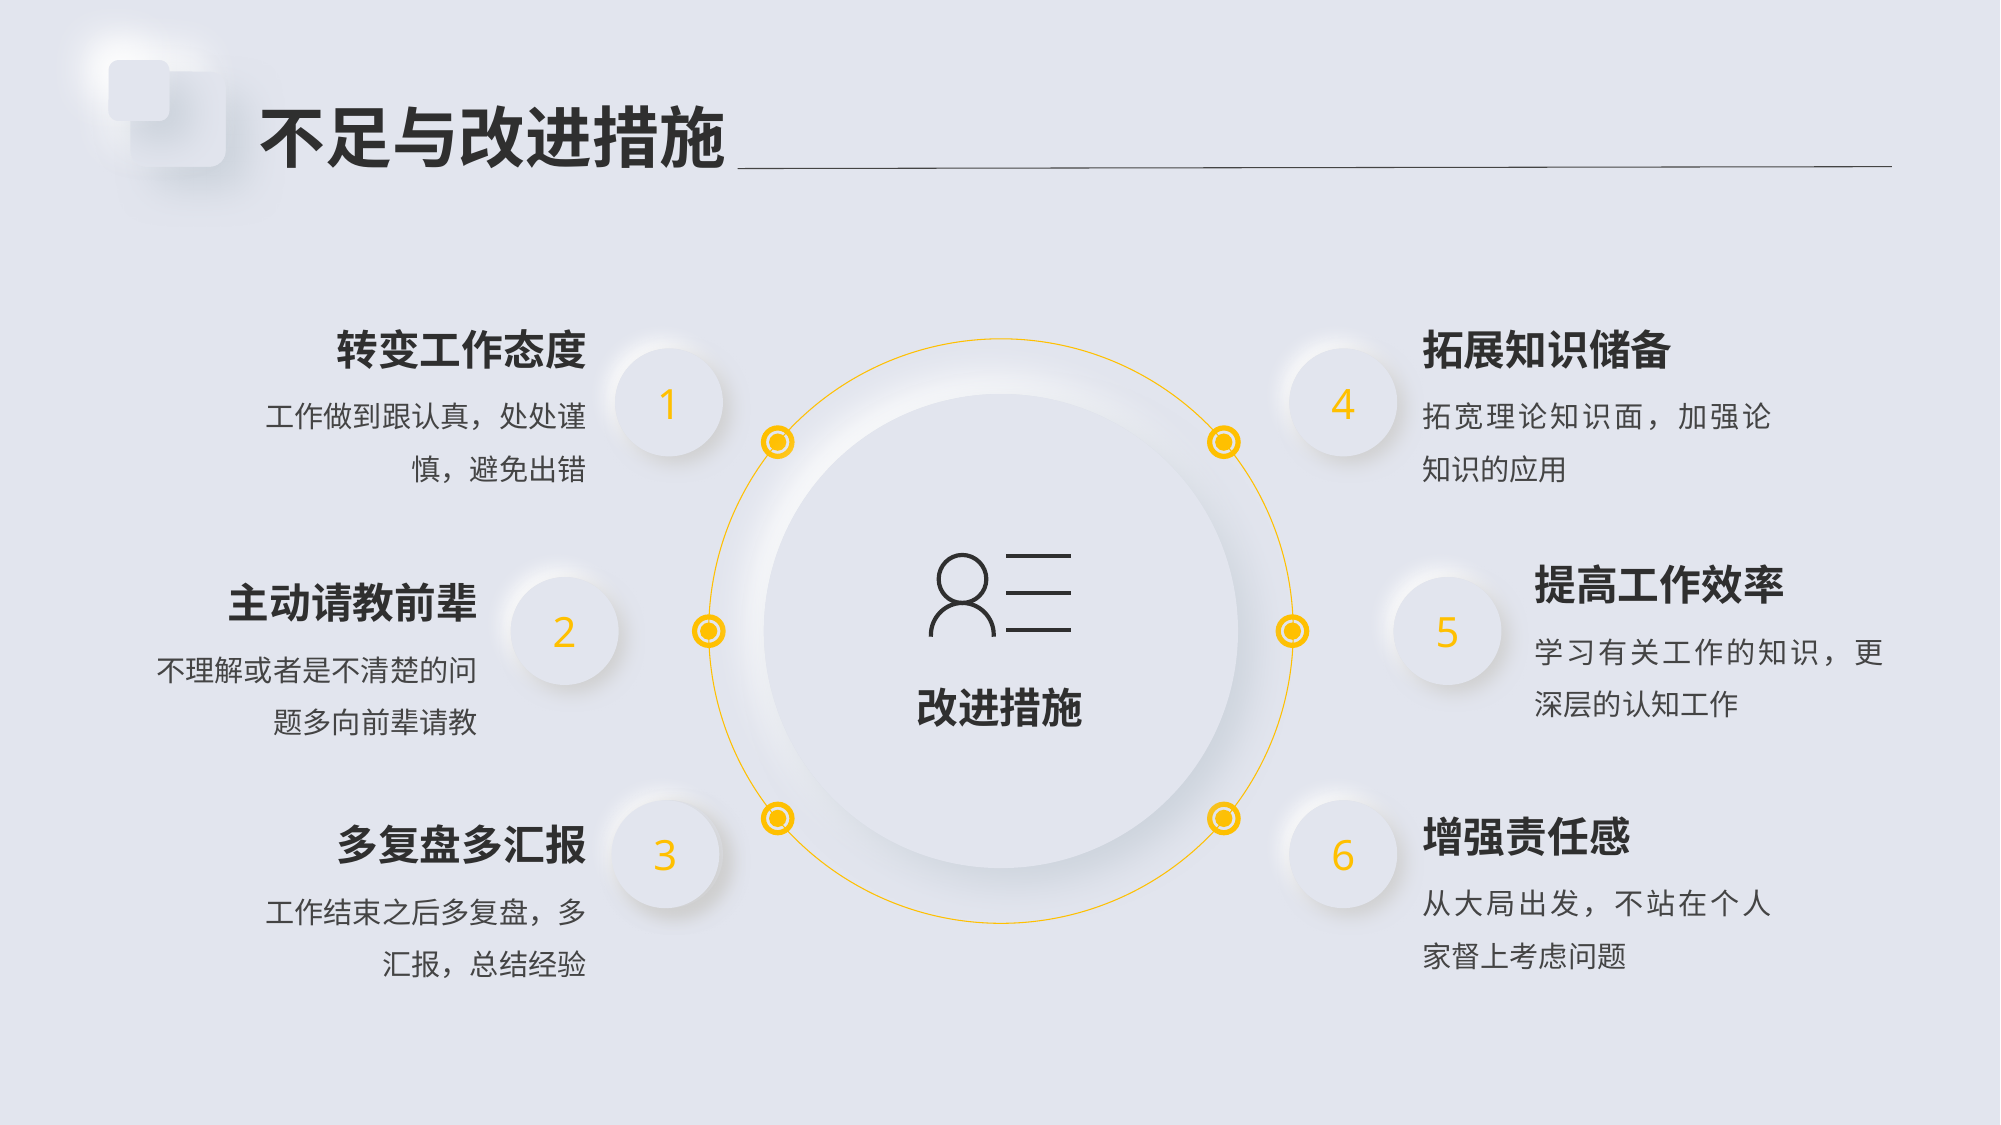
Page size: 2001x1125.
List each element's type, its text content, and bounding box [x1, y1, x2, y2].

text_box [1289, 306, 1772, 482]
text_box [128, 559, 619, 735]
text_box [237, 306, 724, 482]
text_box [1393, 542, 1885, 717]
list 不足与改进措施 [258, 105, 1211, 178]
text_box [694, 338, 1307, 924]
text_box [1289, 793, 1772, 969]
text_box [237, 800, 720, 977]
